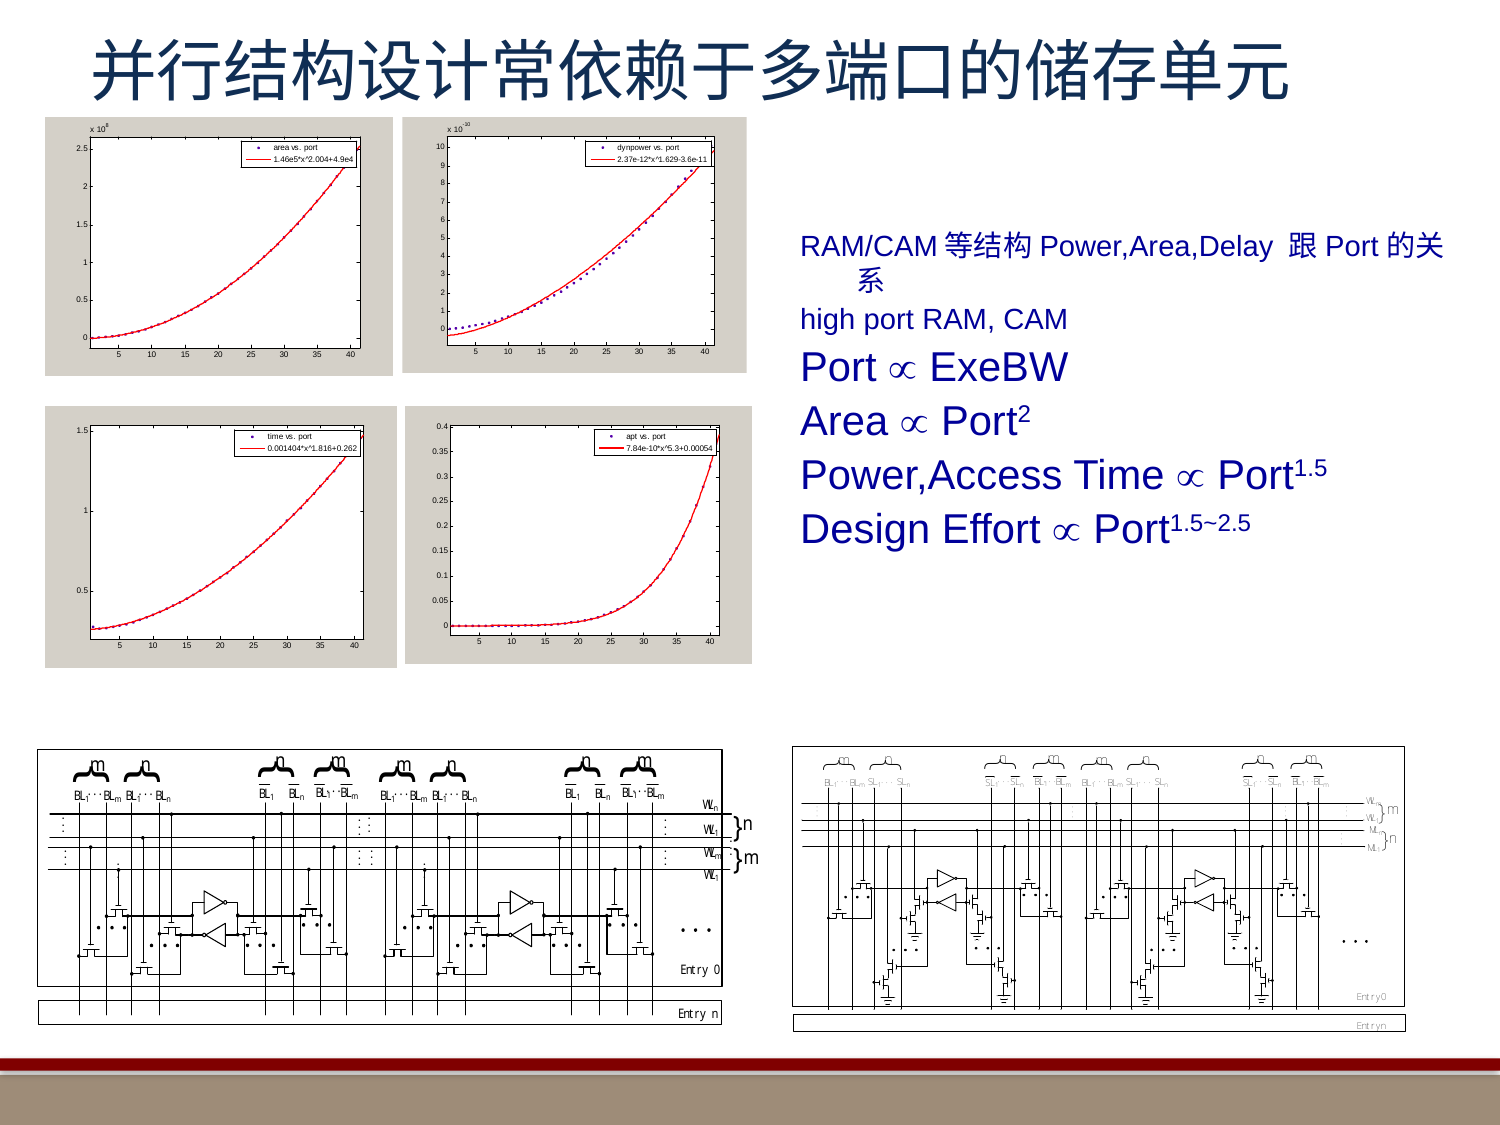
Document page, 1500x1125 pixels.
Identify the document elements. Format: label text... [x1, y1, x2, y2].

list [29, 739, 768, 1036]
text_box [40, 113, 756, 672]
text_box RAM/CAM等结构Power,Area,Delay 跟Port的关系 high port RAM, CAM Port  ExeBW Area  Port2 Power,Access Time  Port1.5 Design Effort  Port1.5~2.5 [785, 219, 1461, 570]
title 并行结构设计常依赖于多端口的储存单元 [74, 0, 1426, 138]
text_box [785, 739, 1412, 1042]
